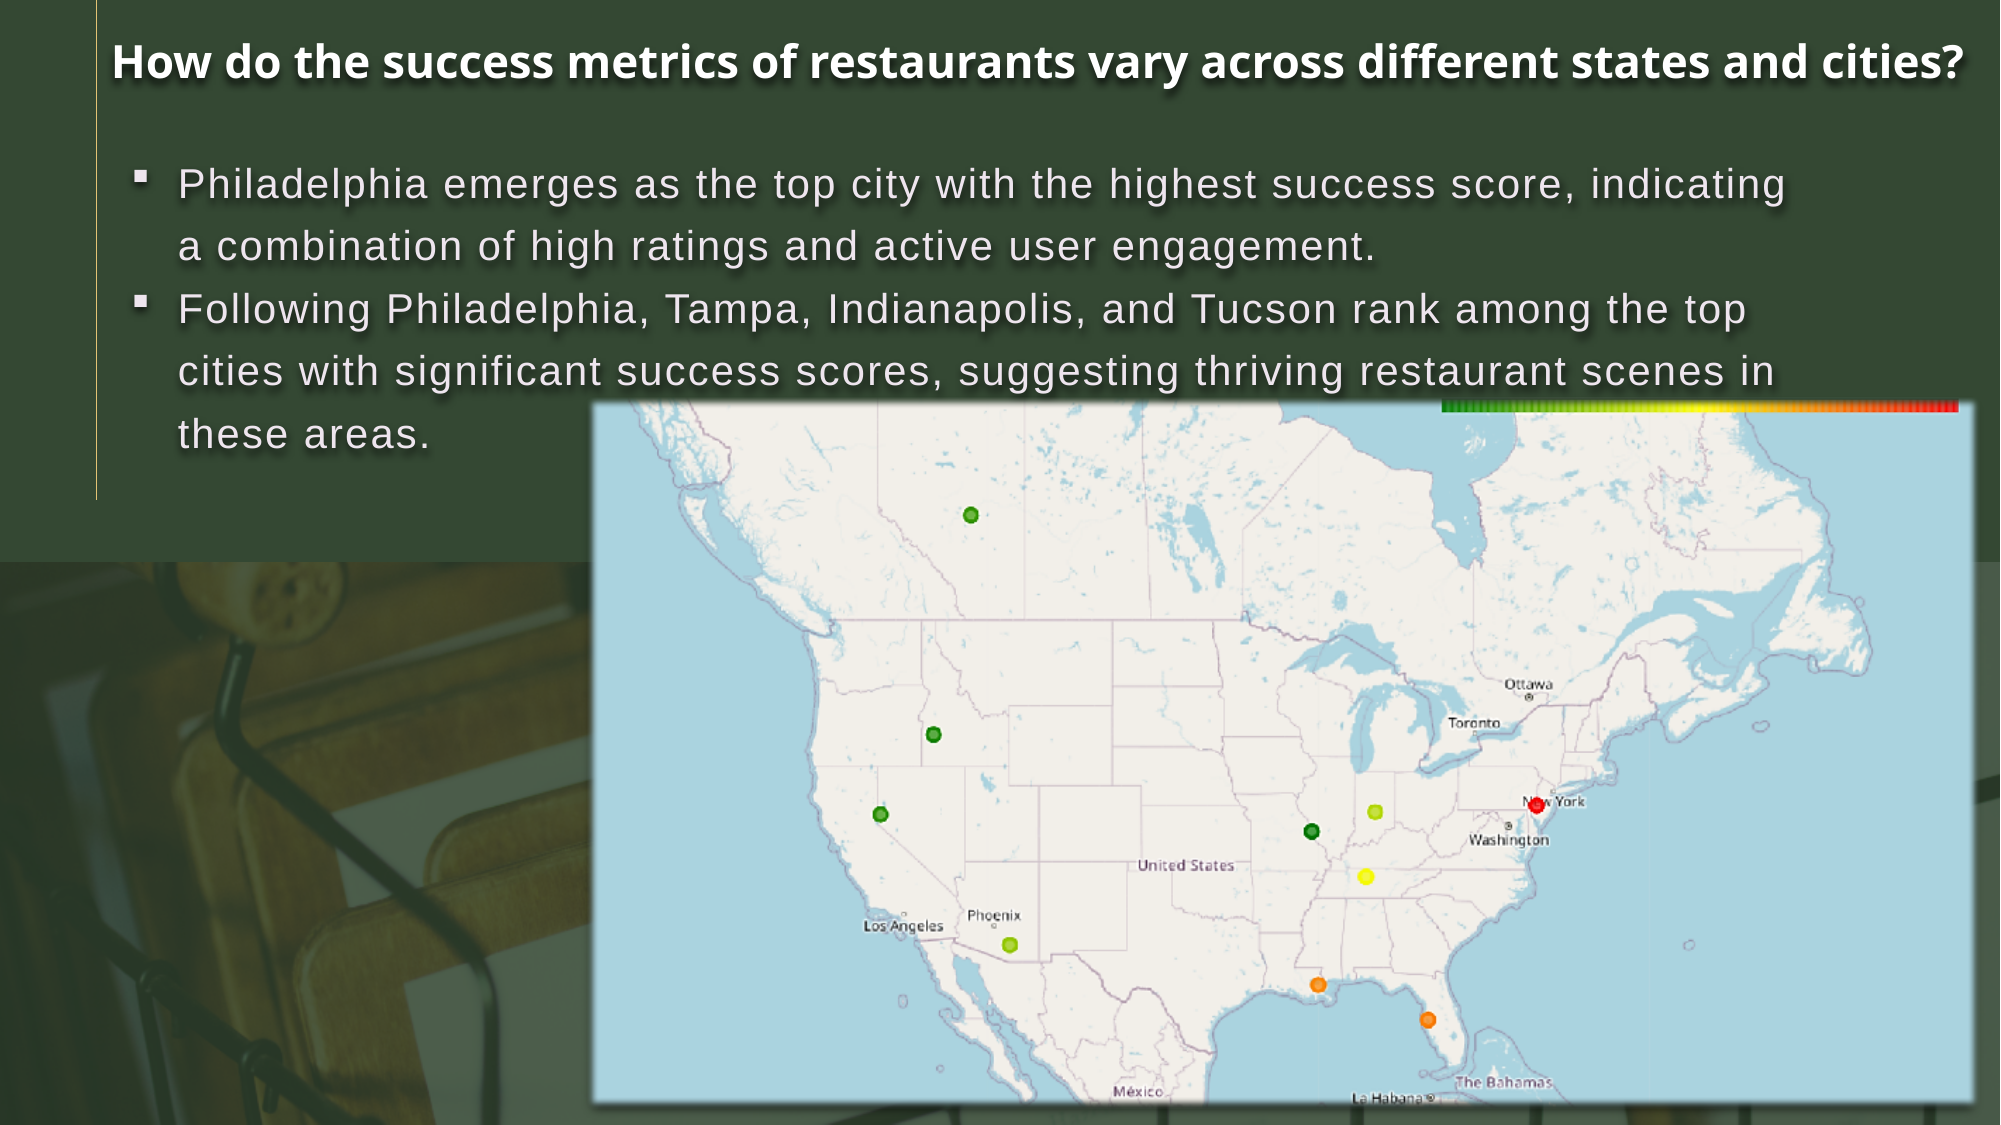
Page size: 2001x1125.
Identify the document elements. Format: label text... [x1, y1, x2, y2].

text_box How do the success metrics of restaurants vary across different states and cities? [96, 25, 1980, 96]
picture [0, 396, 2000, 1125]
subtitle Philadelphia emerges as the top city with the highest success score, indicating a combination of high ratings and active user engagement. Following Philadelphia, Tampa, Indianapolis, and Tucson rank among the top cities with significant success scores, suggesting thriving restaurant scenes in these areas. [116, 136, 1828, 562]
